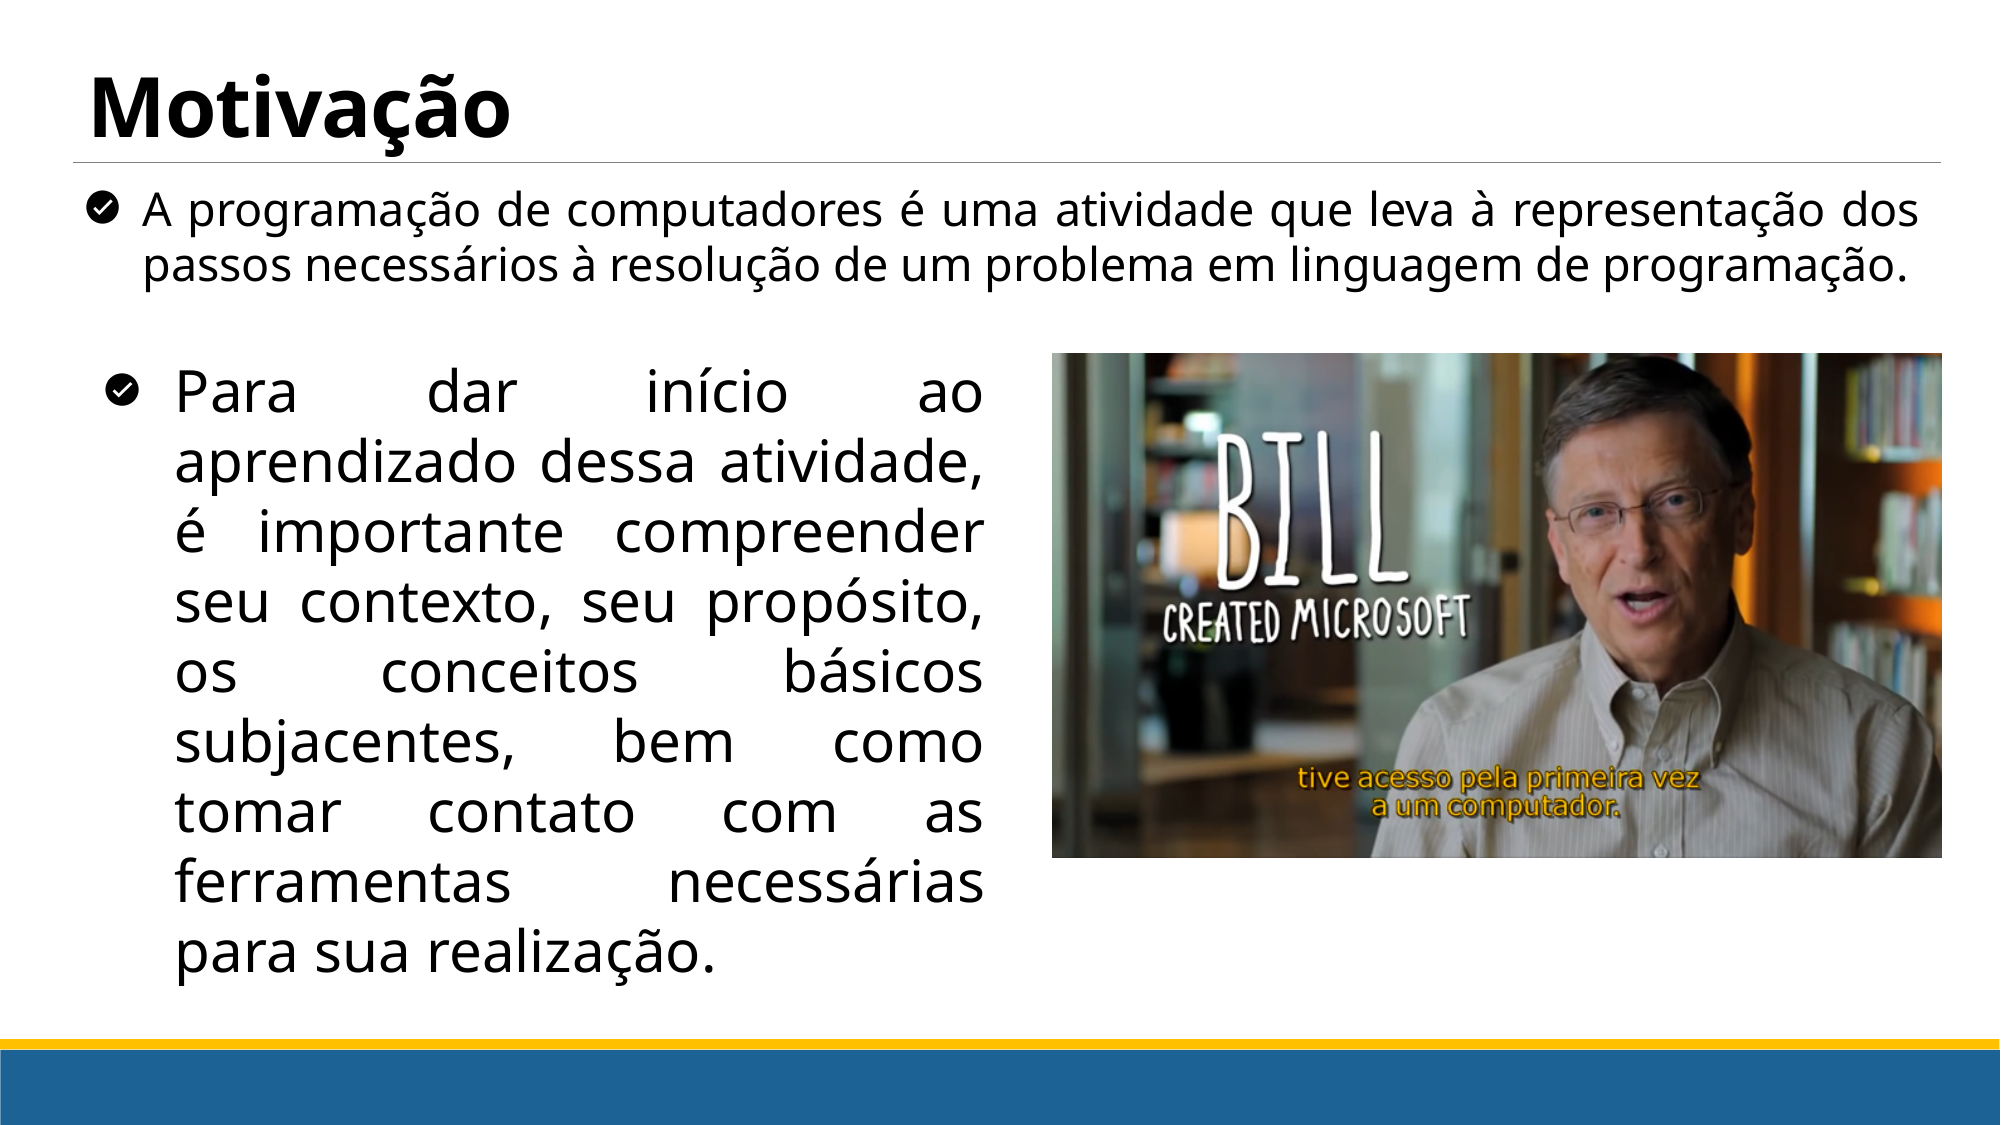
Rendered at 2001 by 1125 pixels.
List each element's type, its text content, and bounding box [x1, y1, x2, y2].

text_box Para dar início ao aprendizado dessa atividade, é importante compreender seu contexto, seu propósito, os conceitos básicos subjacentes, bem como tomar contato com as ferramentas necessárias para sua realização. [72, 347, 1000, 992]
list A programação de computadores é uma atividade que leva à representação dos passos necessários à resolução de um problema em linguagem de programação. [72, 171, 1922, 338]
picture [101, 369, 143, 410]
picture [1051, 353, 1942, 858]
title Motivação [72, 47, 1942, 163]
picture [82, 186, 123, 228]
